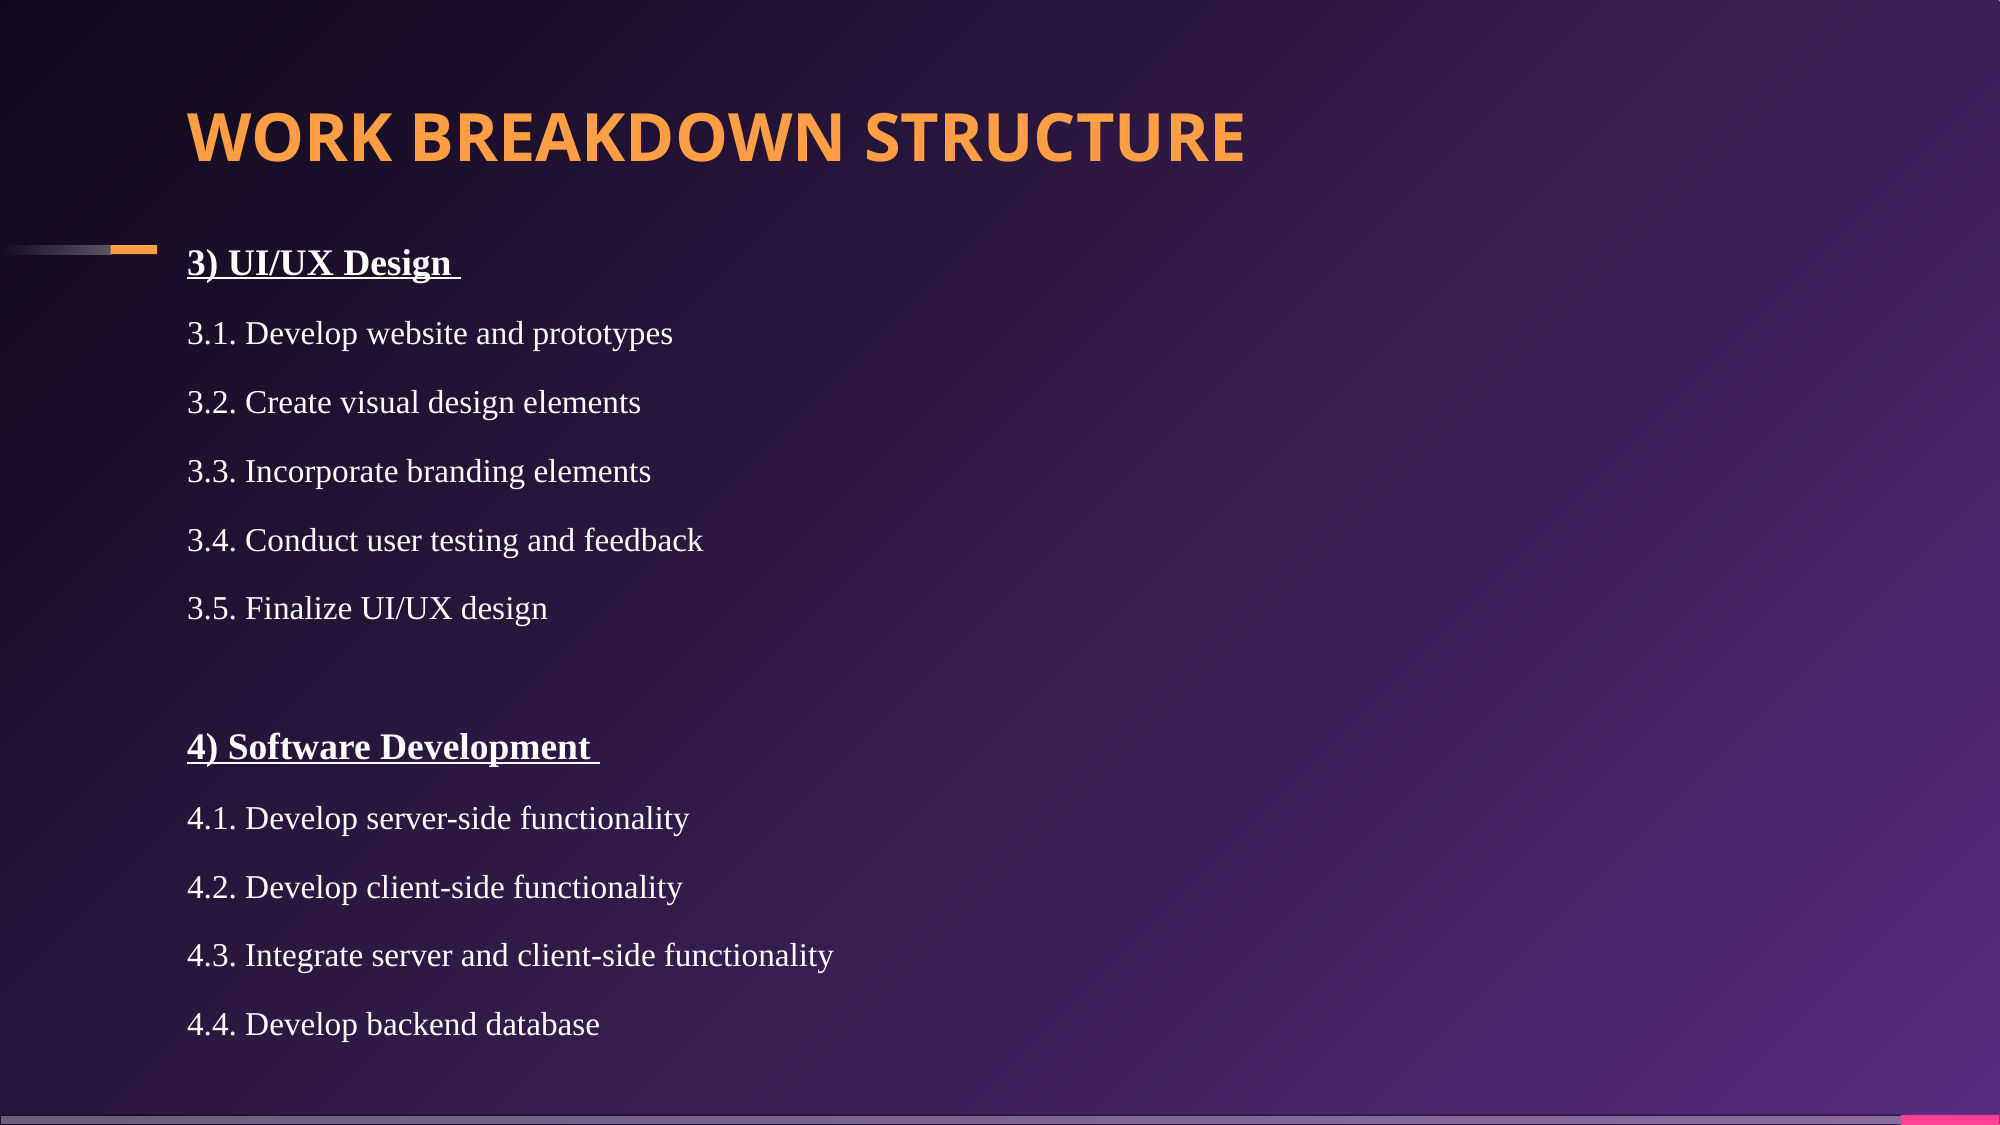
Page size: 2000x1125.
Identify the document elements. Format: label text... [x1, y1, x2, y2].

title WORK BREAKDOWN STRUCTURE [187, 88, 1348, 176]
list 3) UI/UX Design 3.1. Develop website and prototypes 3.2. Create visual design elements 3.3. Incorporate branding elements 3.4. Conduct user testing and feedback 3.5. Finalize UI/UX design 4) Software Development 4.1. Develop server-side functionality 4.2. Develop client-side functionality 4.3. Integrate server and client-side functionality 4.4. Develop backend database [187, 230, 1348, 895]
